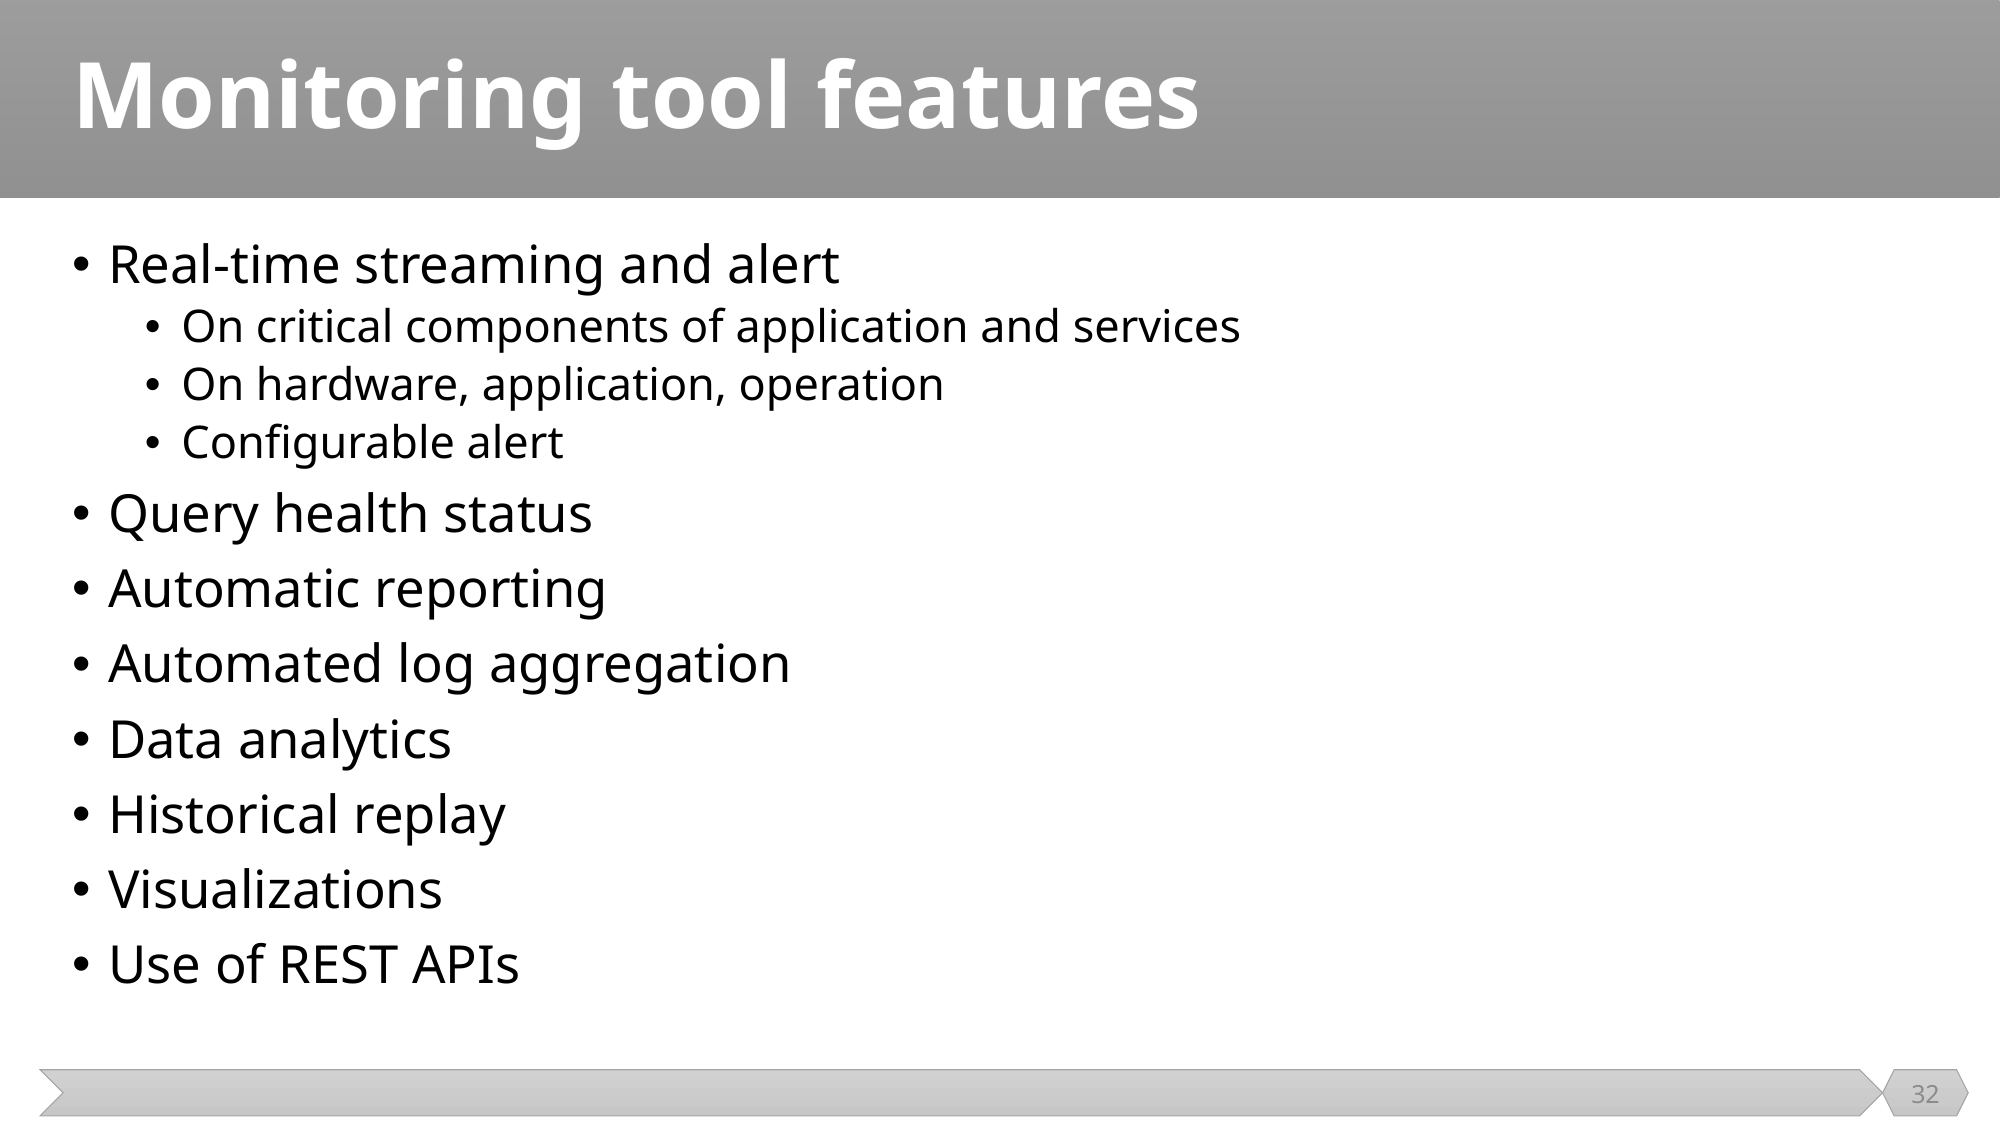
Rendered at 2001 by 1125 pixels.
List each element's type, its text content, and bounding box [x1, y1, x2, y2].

title Monitoring tool features [56, 0, 1969, 199]
list Real-time streaming and alert On critical components of application and services On hardware, application, operation Configurable alert Query health status Automatic reporting Automated log aggregation Data analytics Historical replay Visualizations Use of REST APIs [56, 230, 1969, 1010]
slide_number 32 [1882, 1065, 1969, 1125]
